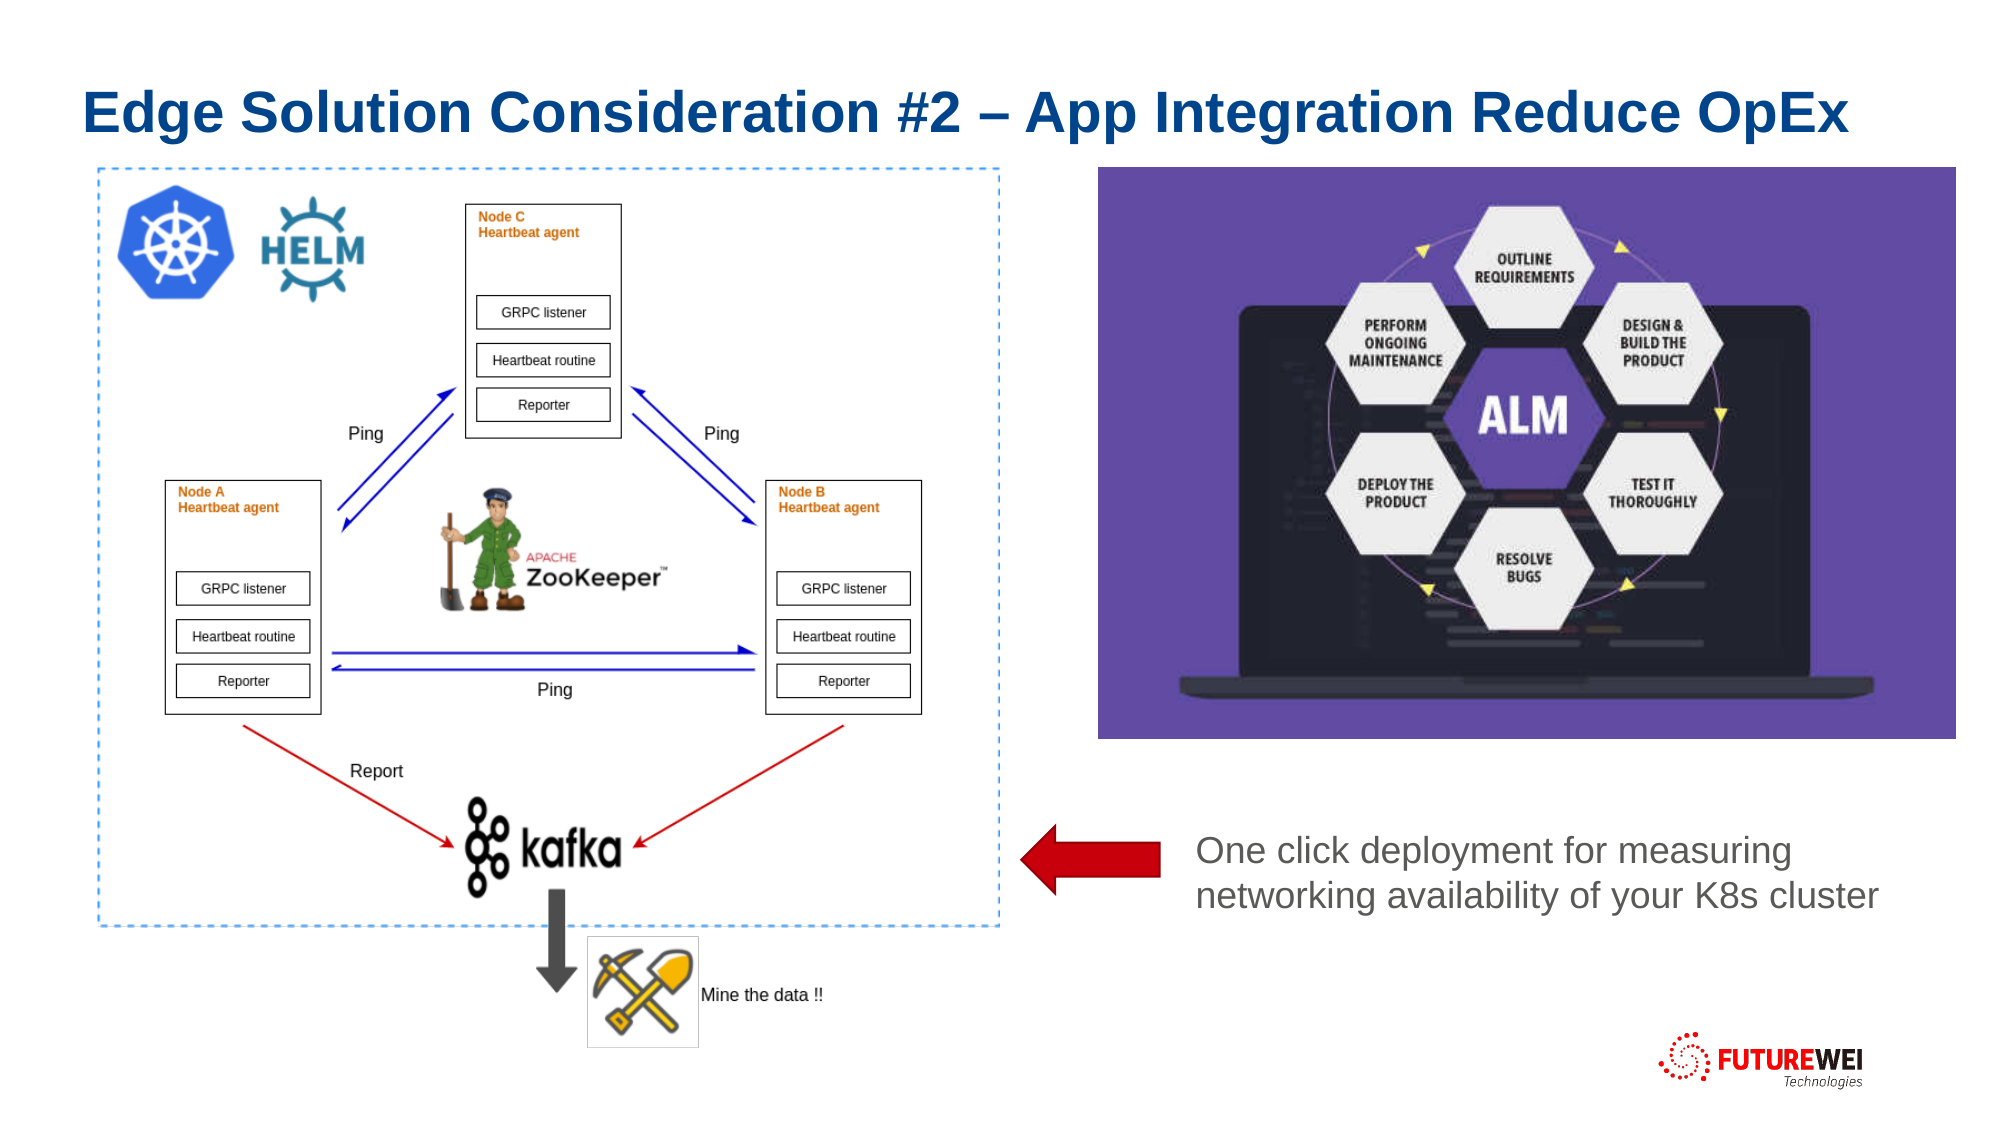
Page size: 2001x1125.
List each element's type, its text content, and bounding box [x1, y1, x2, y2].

picture [1098, 167, 1956, 739]
picture [97, 167, 1000, 1049]
title Edge Solution Consideration #2 – App Integration Reduce OpEx [67, 58, 1935, 159]
picture [1638, 1011, 1882, 1102]
text_box One click deployment for measuring networking availability of your K8s cluster [1180, 818, 1935, 924]
text_box [1019, 823, 1161, 896]
